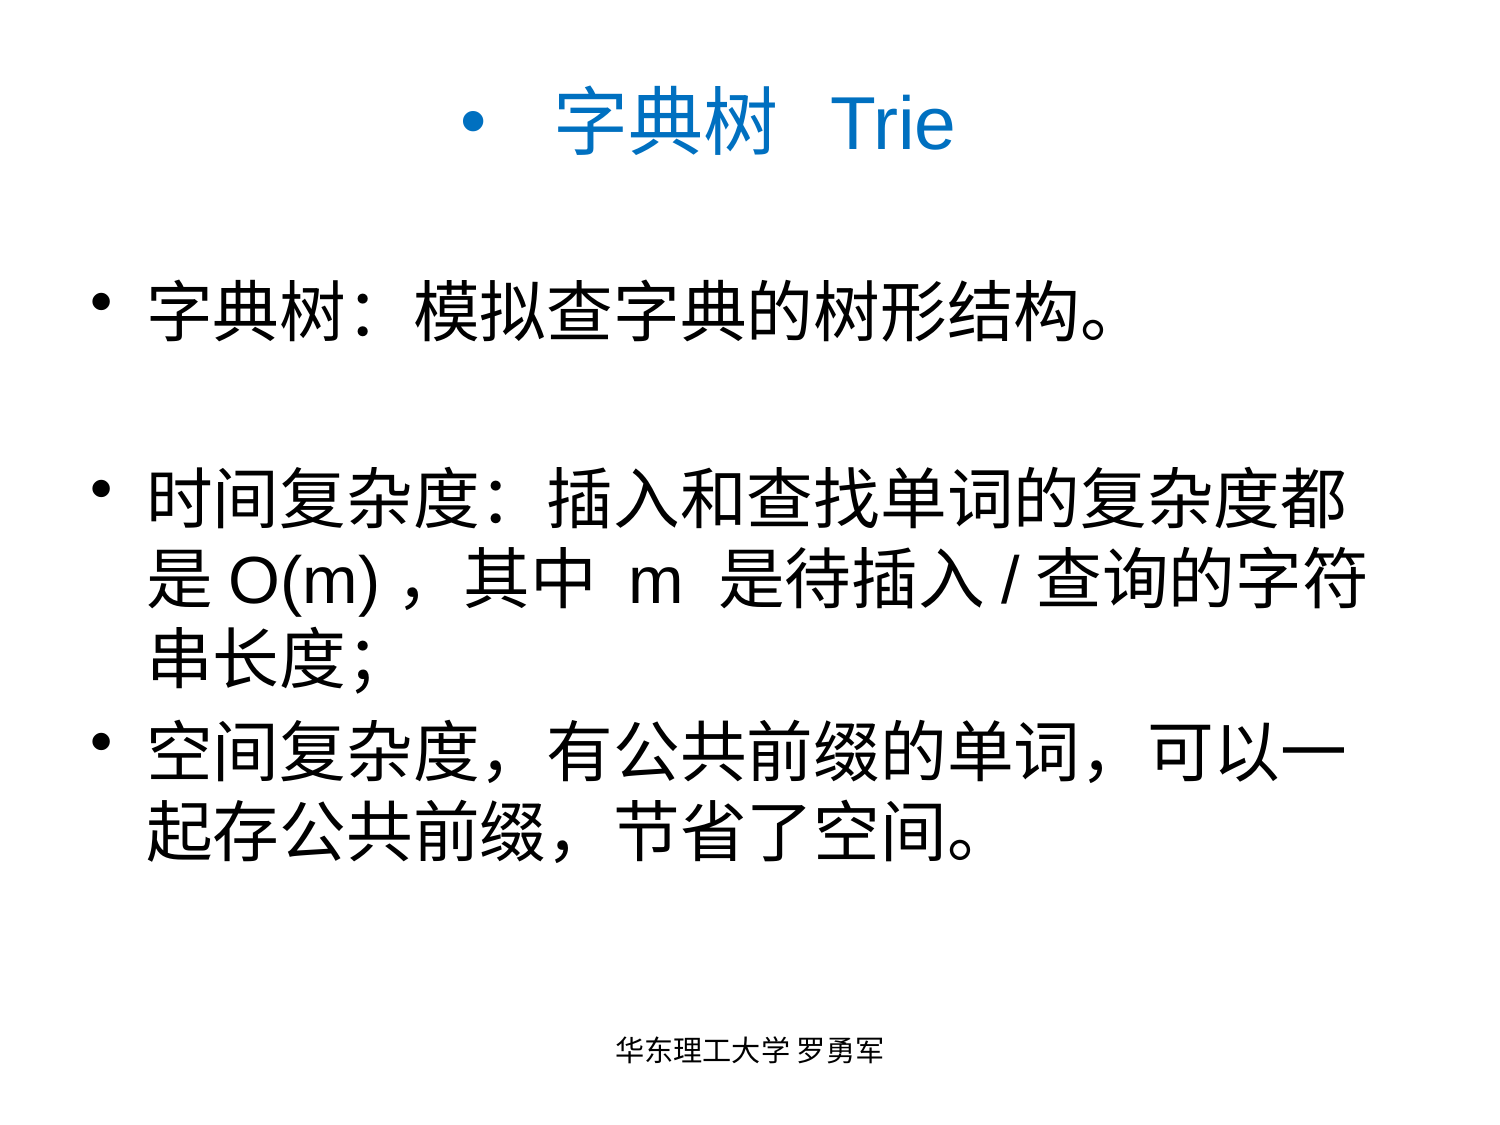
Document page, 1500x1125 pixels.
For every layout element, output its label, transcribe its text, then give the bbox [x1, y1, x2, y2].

footer 华东理工大学 罗勇军 [512, 1024, 988, 1103]
list 字典树：模拟查字典的树形结构。 时间复杂度：插入和查找单词的复杂度都是O(m)，其中 m 是待插入/查询的字符串长度； 空间复杂度，有公共前缀的单词，可以一起存公共前缀，节省了空间。 [75, 262, 1425, 1005]
title 字典树 Trie [336, 62, 1081, 178]
